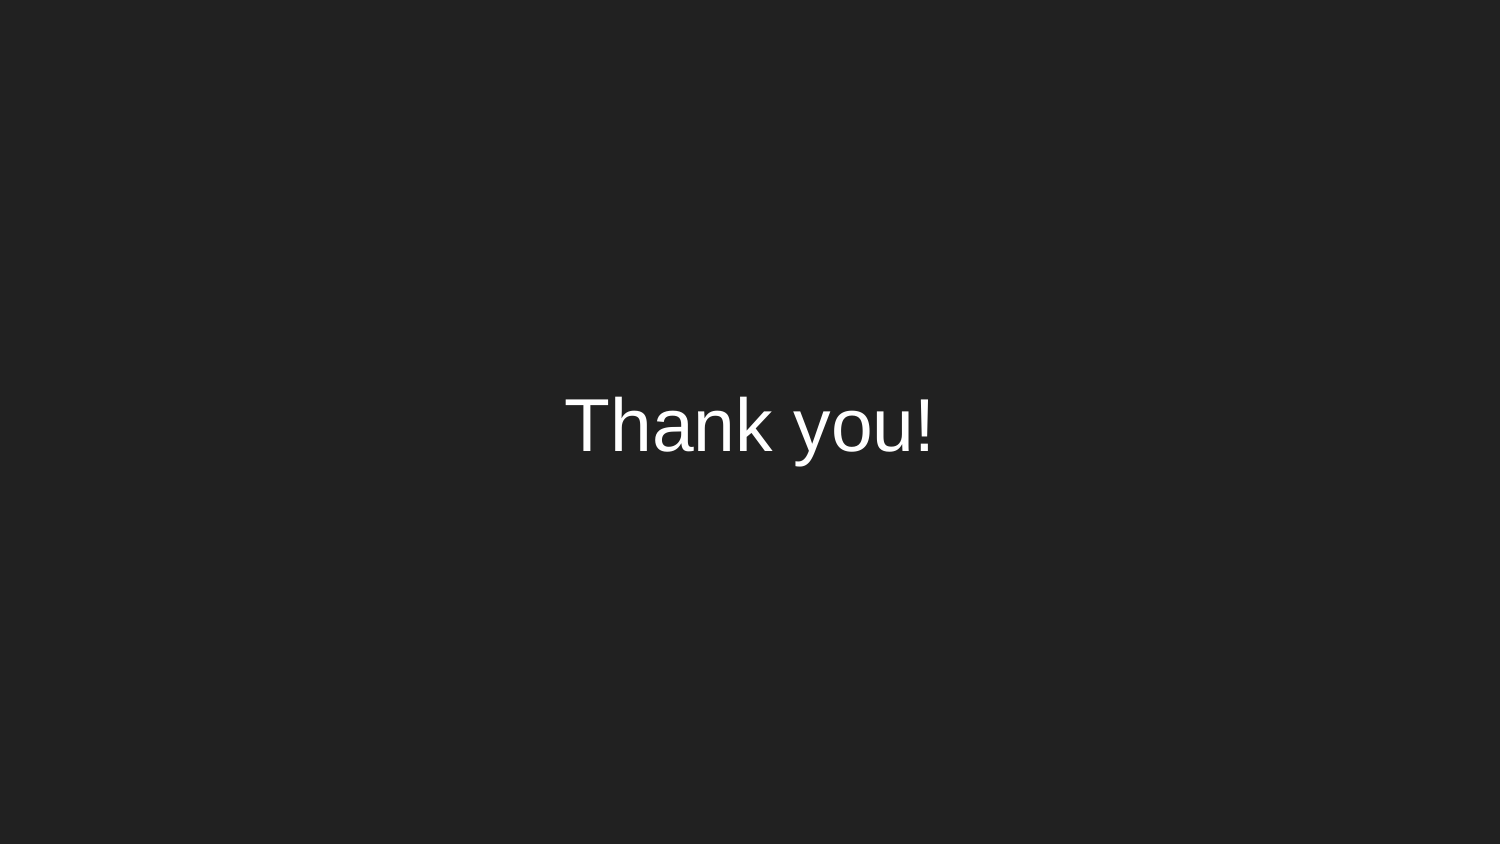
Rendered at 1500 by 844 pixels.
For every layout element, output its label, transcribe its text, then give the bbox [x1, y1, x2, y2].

title Thank you! [51, 352, 1449, 491]
